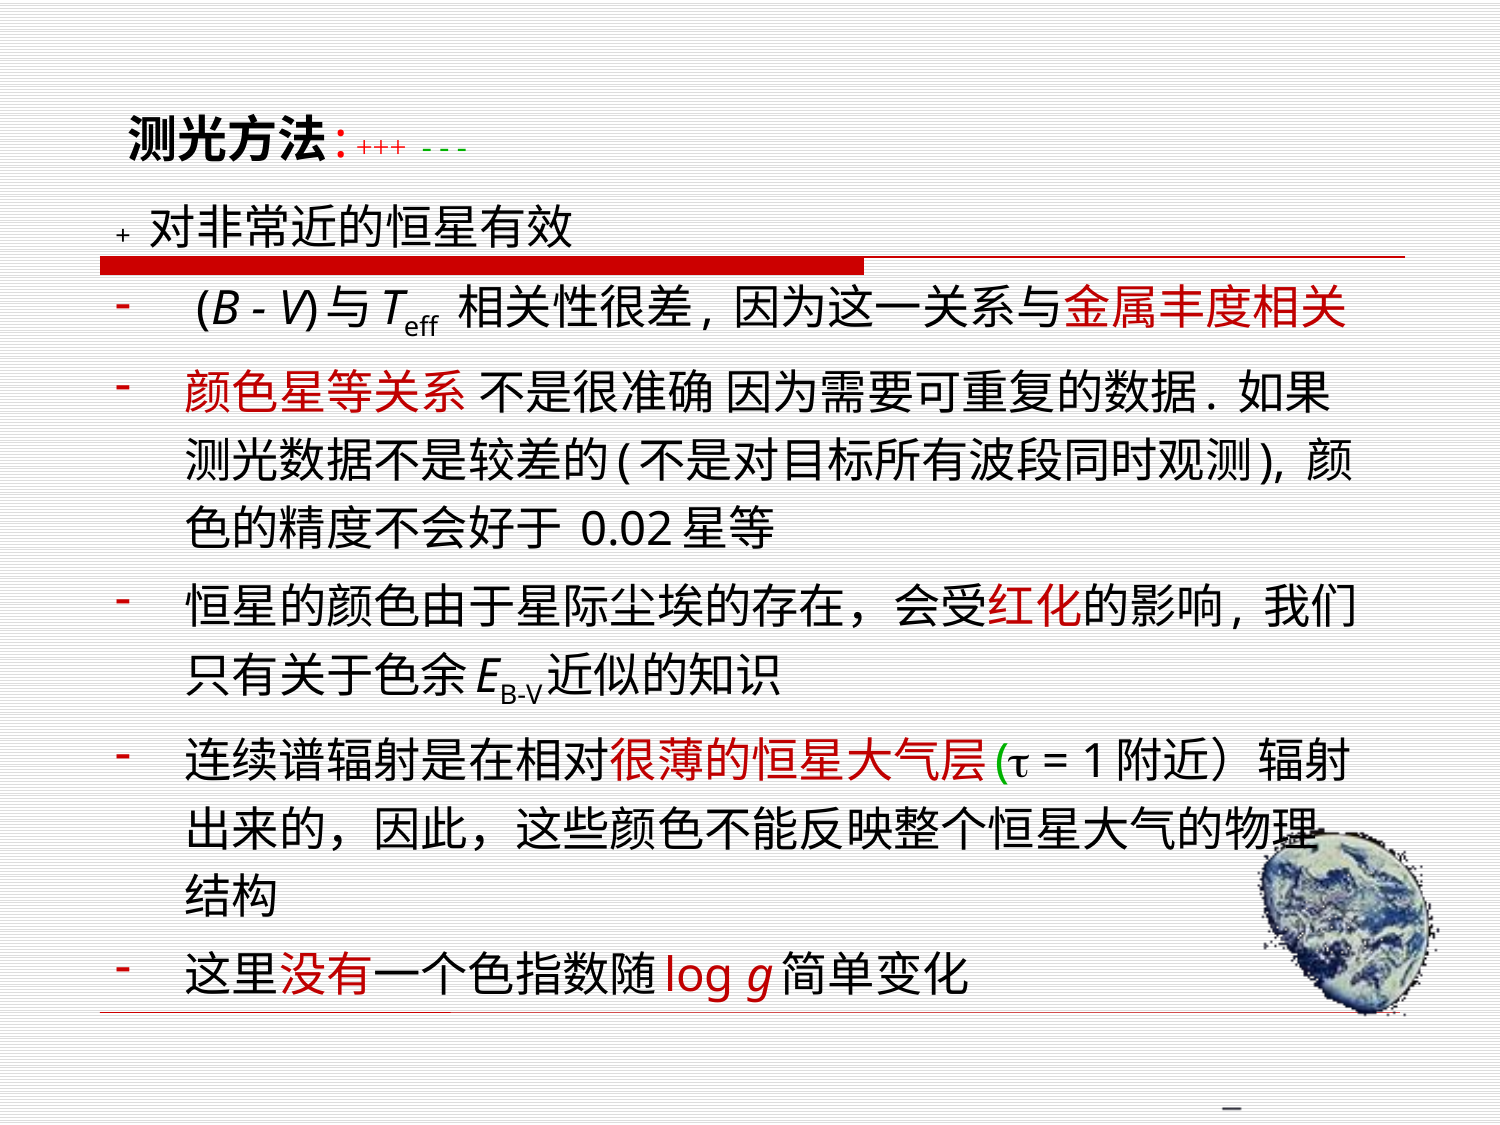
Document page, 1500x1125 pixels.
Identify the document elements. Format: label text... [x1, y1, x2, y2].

title 测光方法: +++ - - - [112, 99, 1388, 176]
list + 对非常近的恒星有效 (B - V)与Teff 相关性很差, 因为这一关系与金属丰度相关 颜色星等关系 不是很准确 因为需要可重复的数据. 如果测光数据不是较差的(不是对目标所有波段同时观测), 颜色的精度不会好于 0.02星等 恒星的颜色由于星际尘埃的存在，会受红化的影响, 我们只有关于色余EB-V近似的知识 连续谱辐射是在相对很薄的恒星大气层( = 1附近）辐射出来的，因此，这些颜色不能反映整个恒星大气的物理结构 这里没有一个色指数随log g简单变化 [100, 196, 1376, 1047]
picture [1037, 687, 1500, 1125]
